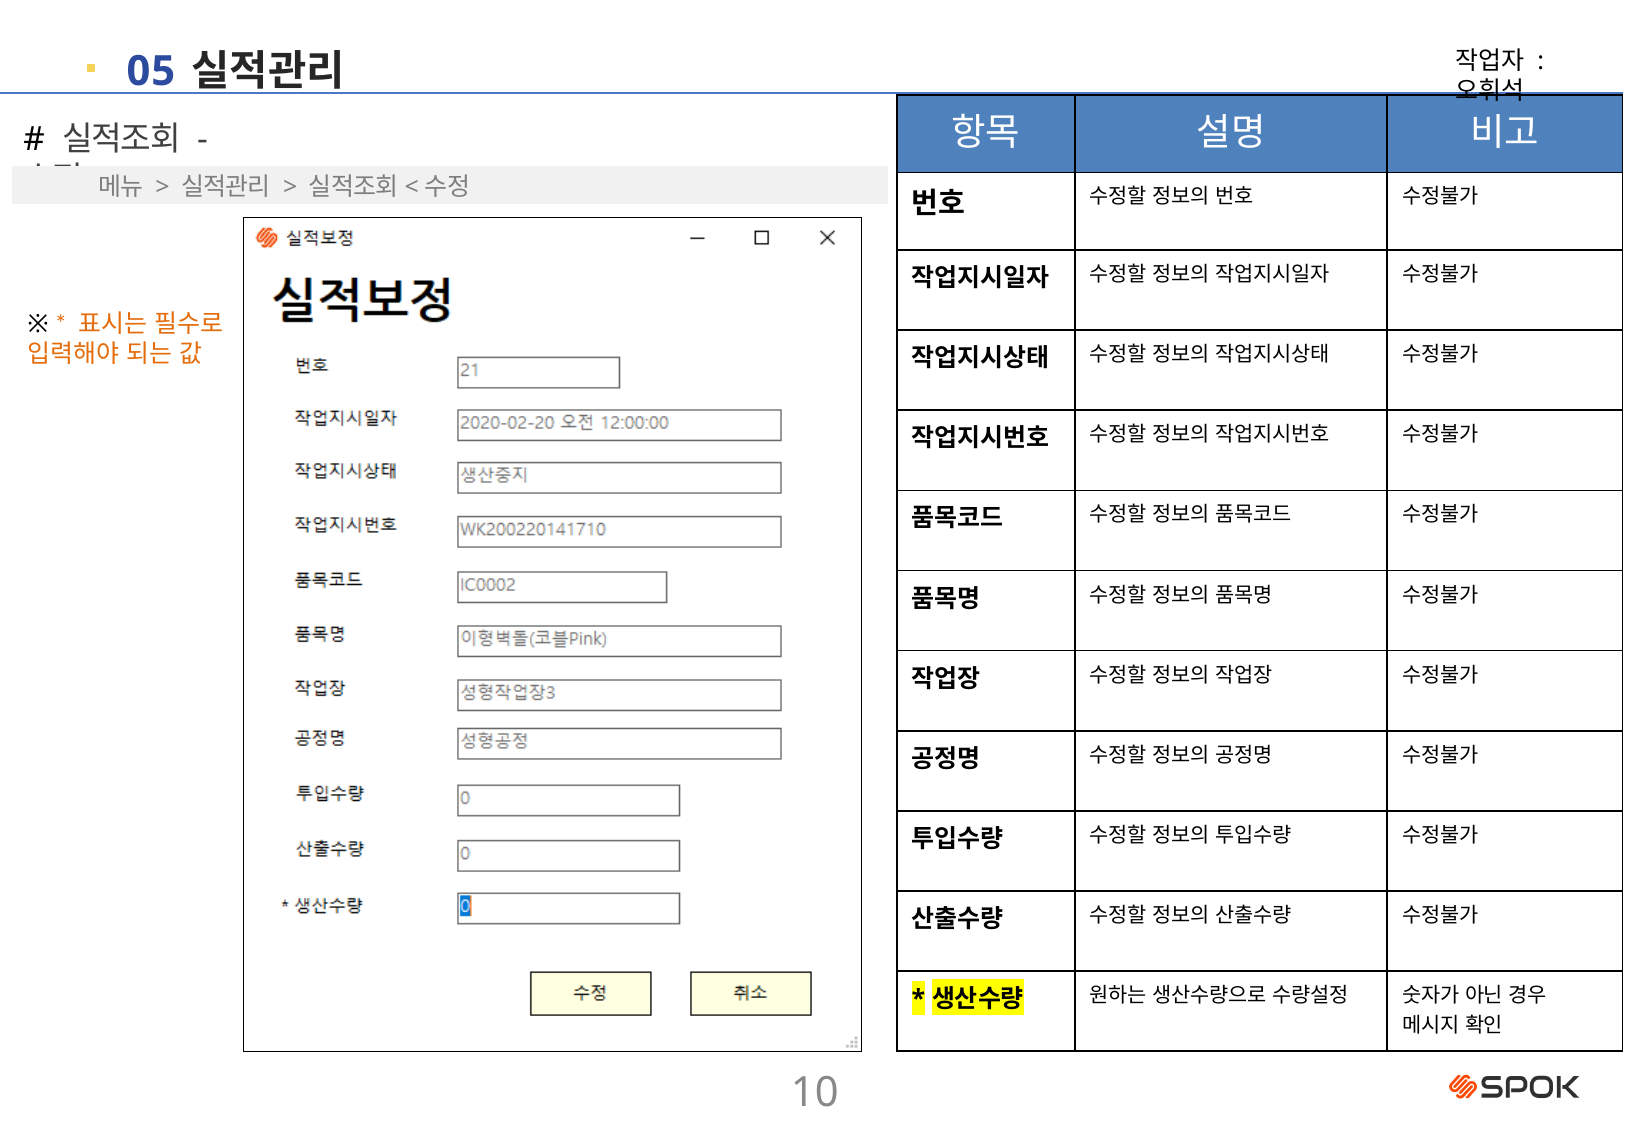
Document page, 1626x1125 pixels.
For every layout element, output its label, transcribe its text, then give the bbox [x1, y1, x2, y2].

slide_number 10 [781, 1064, 844, 1116]
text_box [87, 42, 408, 91]
picture [243, 216, 863, 1052]
text_box 작업자 : 오휘석 [1440, 37, 1625, 94]
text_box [0, 92, 1623, 1052]
picture [1449, 1060, 1610, 1114]
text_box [11, 166, 888, 205]
